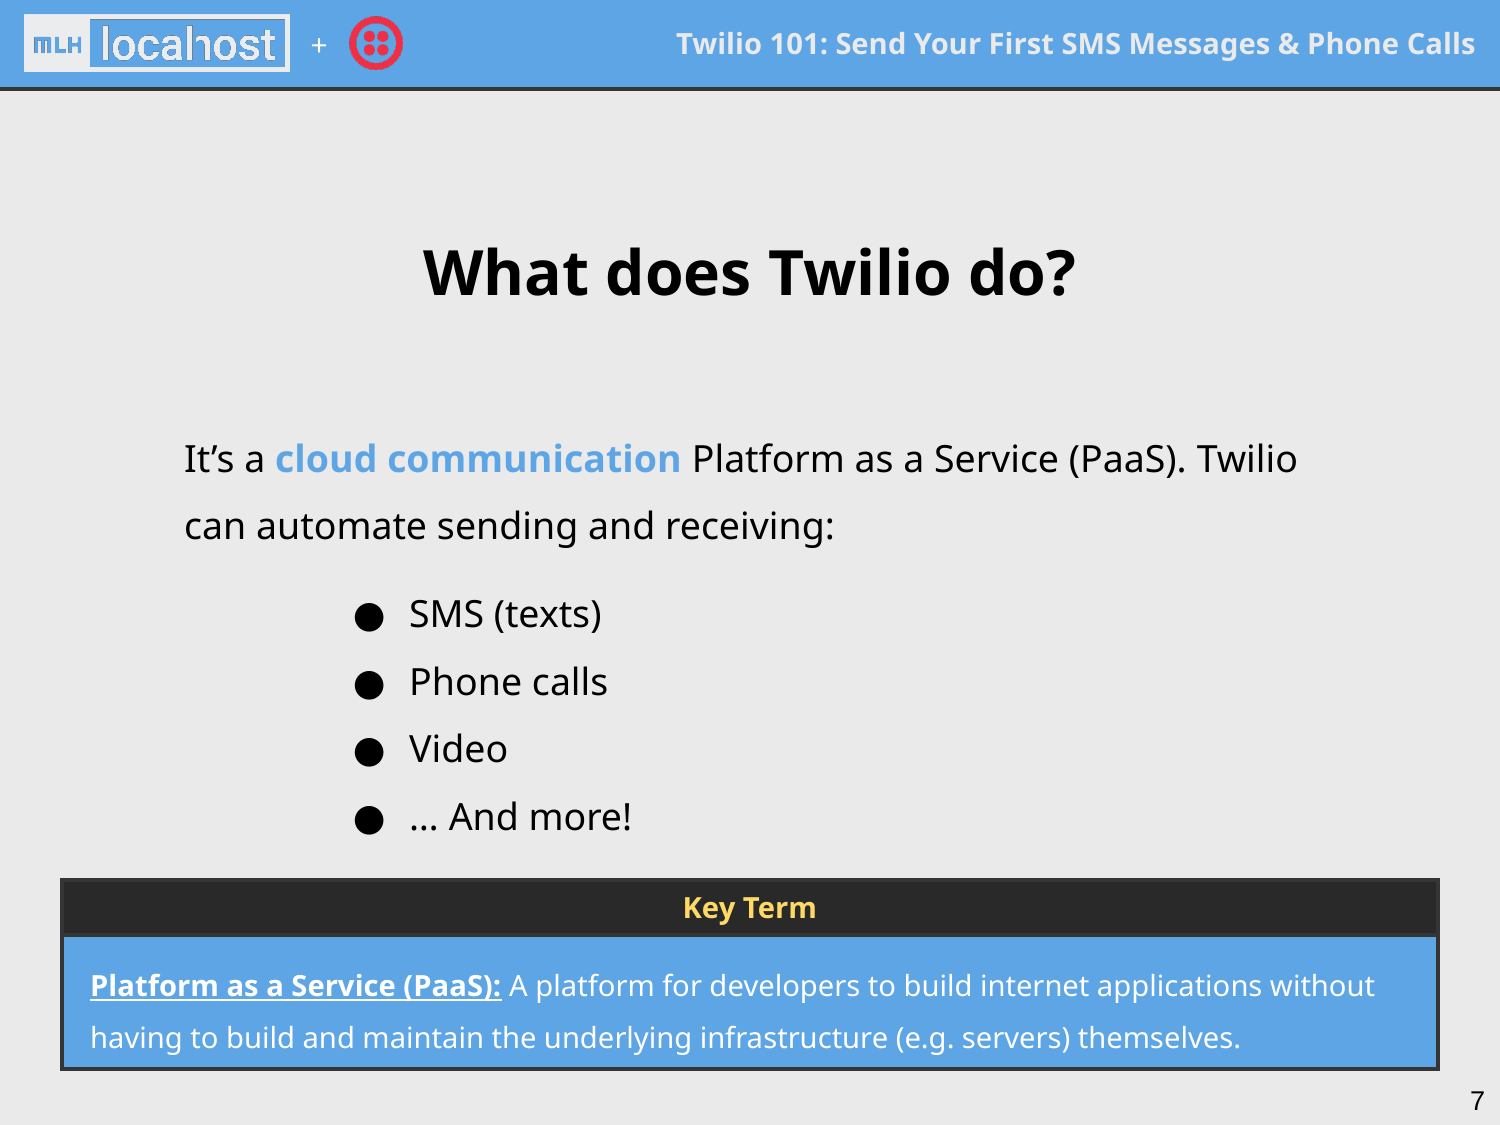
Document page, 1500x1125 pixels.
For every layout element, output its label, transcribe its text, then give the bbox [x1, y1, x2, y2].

title What does Twilio do? [147, 206, 1352, 335]
text_box It’s a cloud communication Platform as a Service (PaaS). Twilio can automate sending and receiving: SMS (texts) Phone calls Video … And more! [169, 335, 1331, 878]
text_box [61, 879, 1439, 1070]
picture [347, 14, 405, 72]
picture [24, 14, 290, 72]
